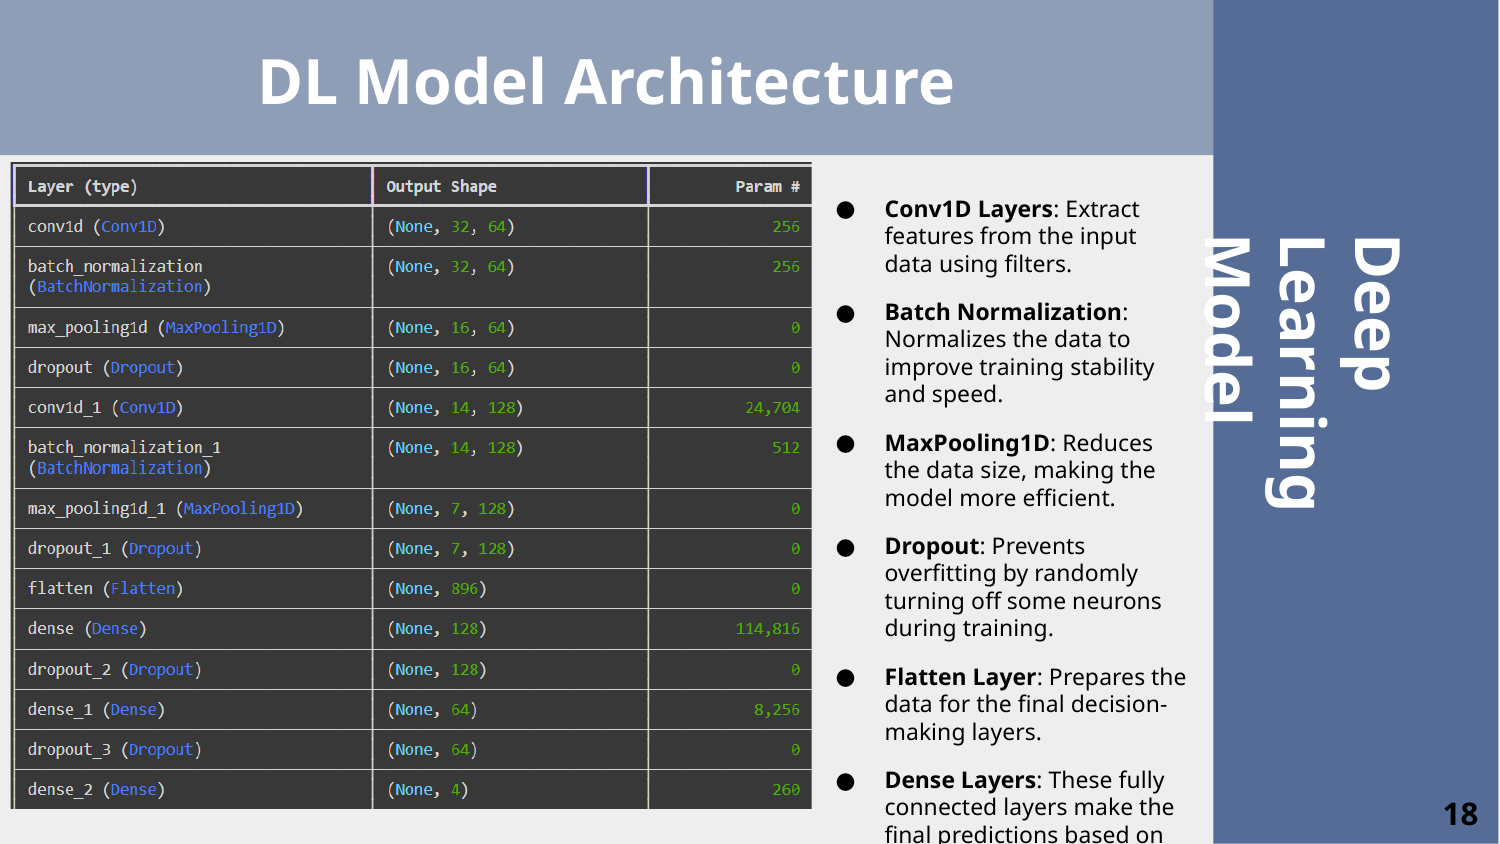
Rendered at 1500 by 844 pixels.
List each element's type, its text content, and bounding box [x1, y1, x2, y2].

text_box Conv1D Layers: Extract features from the input data using filters. Batch Normalization: Normalizes the data to improve training stability and speed. MaxPooling1D: Reduces the data size, making the model more efficient. Dropout: Prevents overfitting by randomly turning off some neurons during training. Flatten Layer: Prepares the data for the final decision-making layers. Dense Layers: These fully connected layers make the final predictions based on the extracted features. [794, 179, 1206, 844]
text_box [1213, 0, 1499, 844]
text_box [0, 0, 1281, 156]
title DL Model Architecture [0, 37, 1214, 133]
picture [10, 162, 812, 810]
title Deep Learning Model [1319, 218, 1433, 697]
slide_number 18 [1403, 779, 1494, 844]
